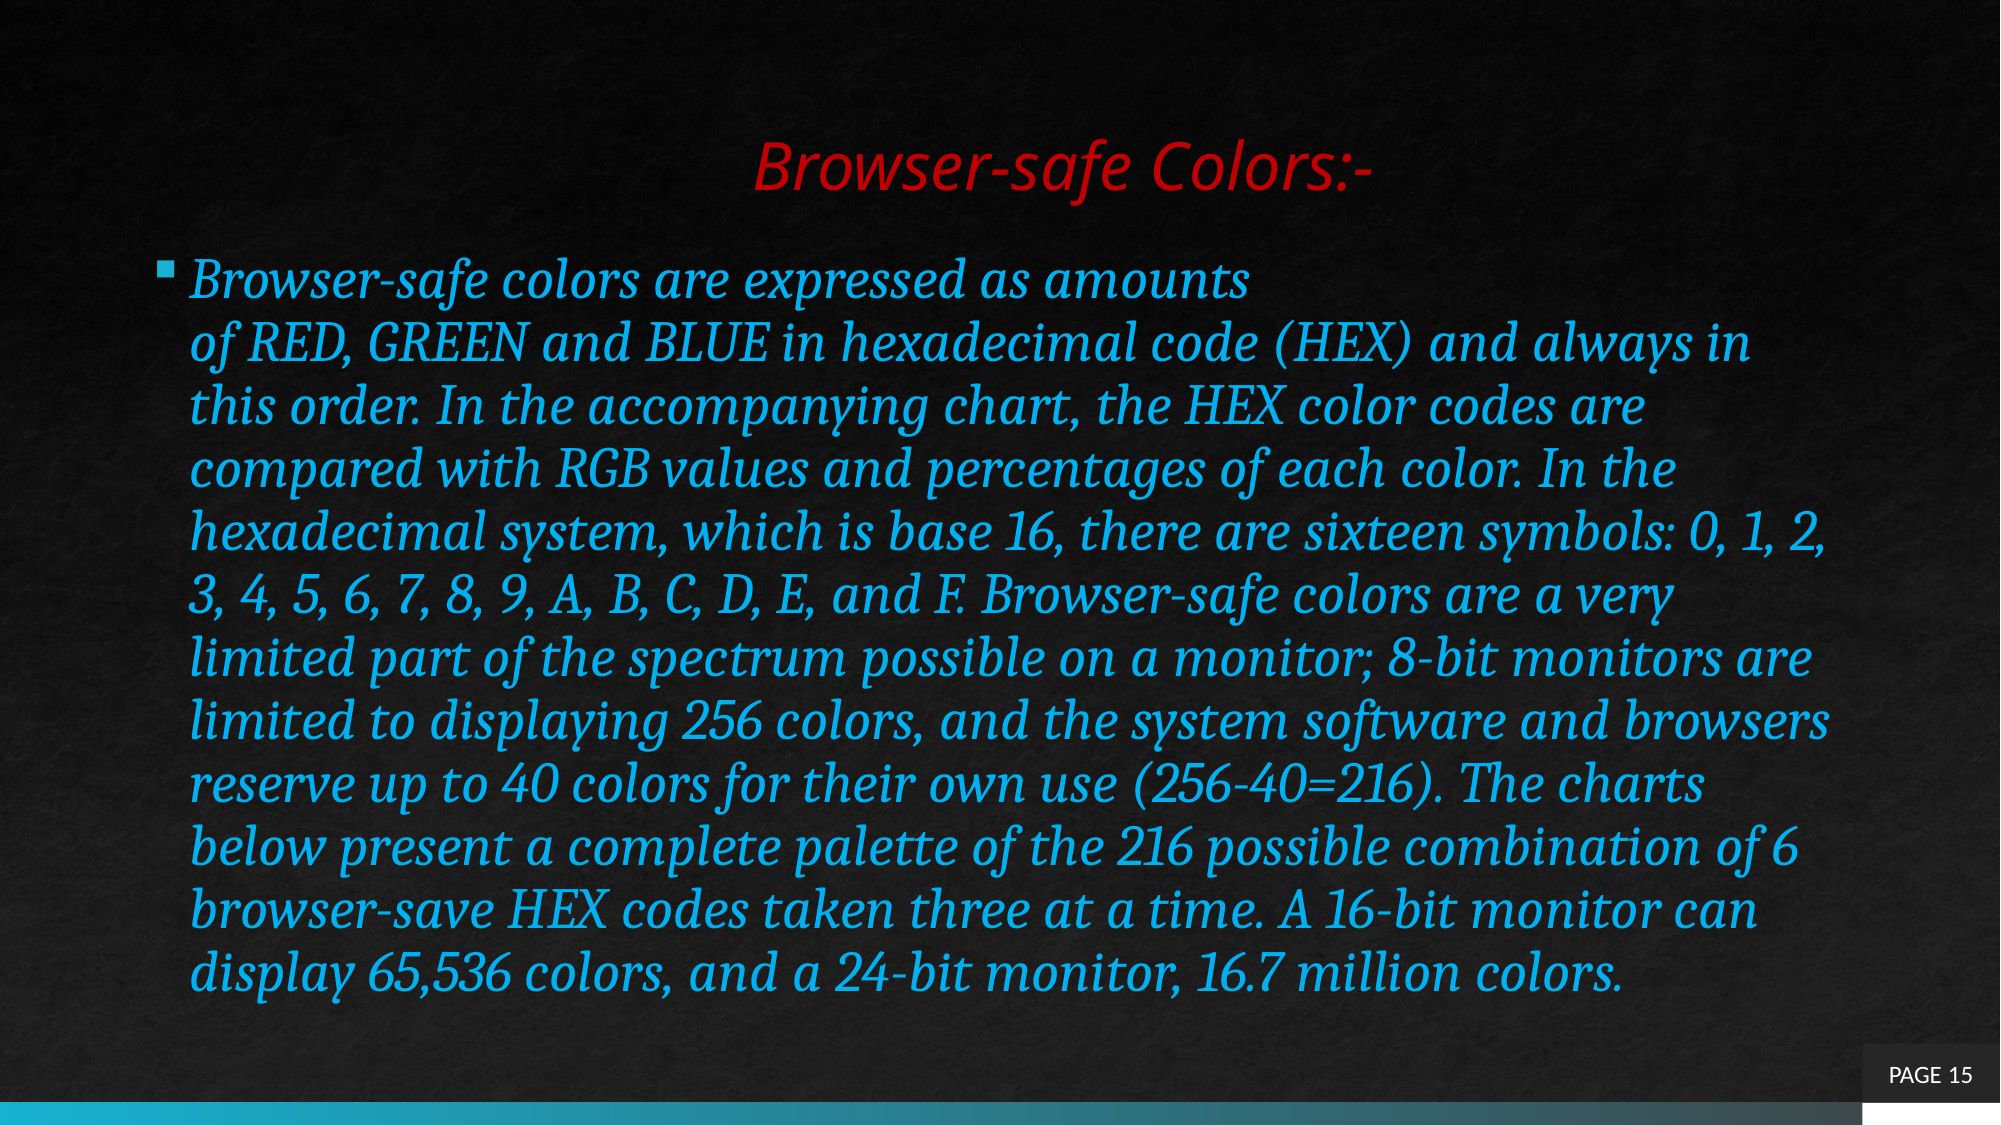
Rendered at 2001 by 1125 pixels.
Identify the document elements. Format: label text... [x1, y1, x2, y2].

list Browser-safe colors are expressed as amounts of RED, GREEN and BLUE in hexadecimal code (HEX) and always in this order. In the accompanying chart, the HEX color codes are compared with RGB values and percentages of each color. In the hexadecimal system, which is base 16, there are sixteen symbols: 0, 1, 2, 3, 4, 5, 6, 7, 8, 9, A, B, C, D, E, and F. Browser-safe colors are a very limited part of the spectrum possible on a monitor; 8-bit monitors are limited to displaying 256 colors, and the system software and browsers reserve up to 40 colors for their own use (256-40=216). The charts below present a complete palette of the 216 possible combination of 6 browser-save HEX codes taken three at a time. A 16-bit monitor can display 65,536 colors, and a 24-bit monitor, 16.7 million colors. [137, 240, 1863, 1074]
picture [0, 0, 2000, 1103]
title Browser-safe Colors:- [137, 113, 1863, 224]
slide_number PAGE 15 [1862, 1043, 2000, 1103]
